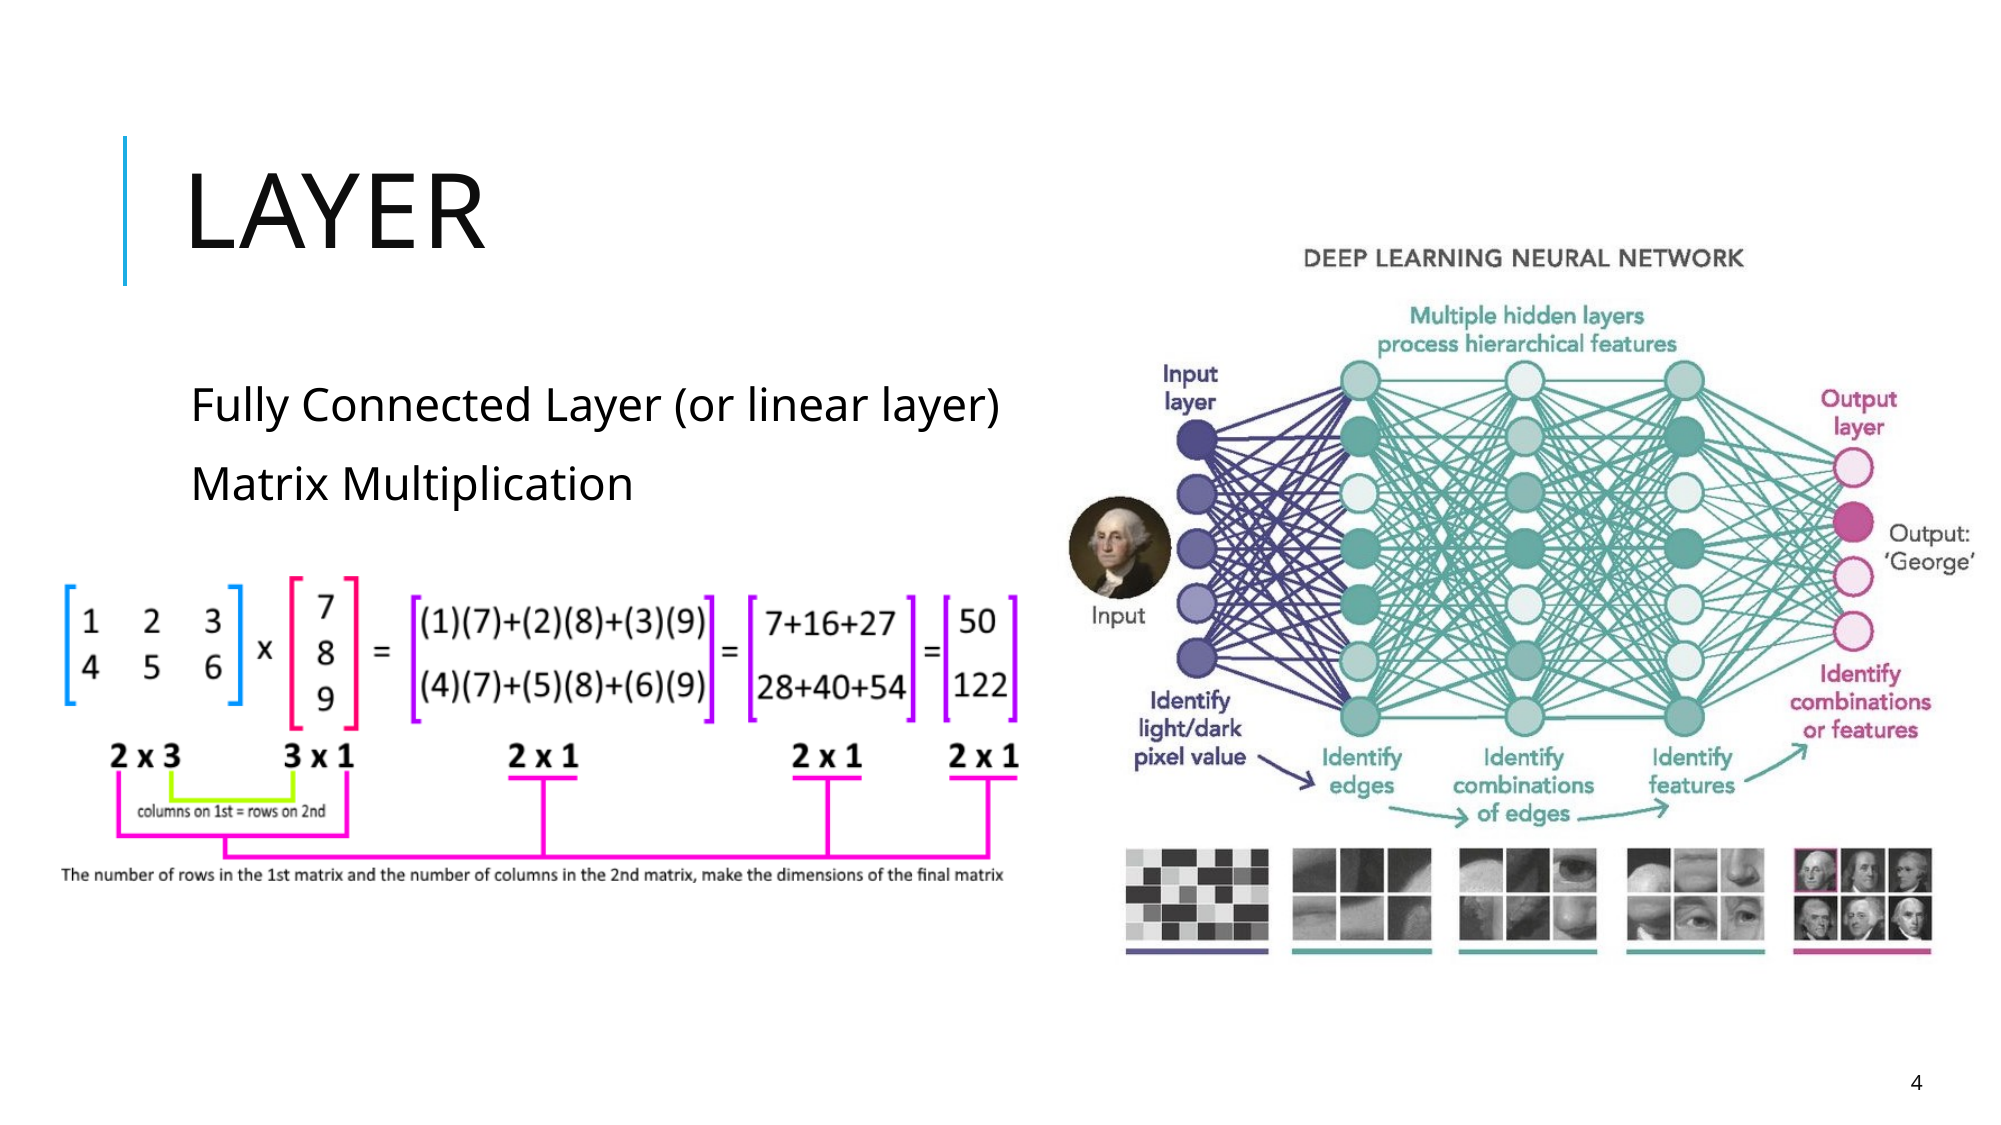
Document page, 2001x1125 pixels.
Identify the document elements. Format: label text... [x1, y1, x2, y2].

text_box Fully Connected Layer (or linear layer) Matrix Multiplication [167, 374, 1763, 1035]
slide_number 4 [1777, 1061, 1938, 1107]
picture [60, 576, 1019, 884]
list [1051, 218, 2000, 980]
title Layer [168, 96, 1763, 342]
